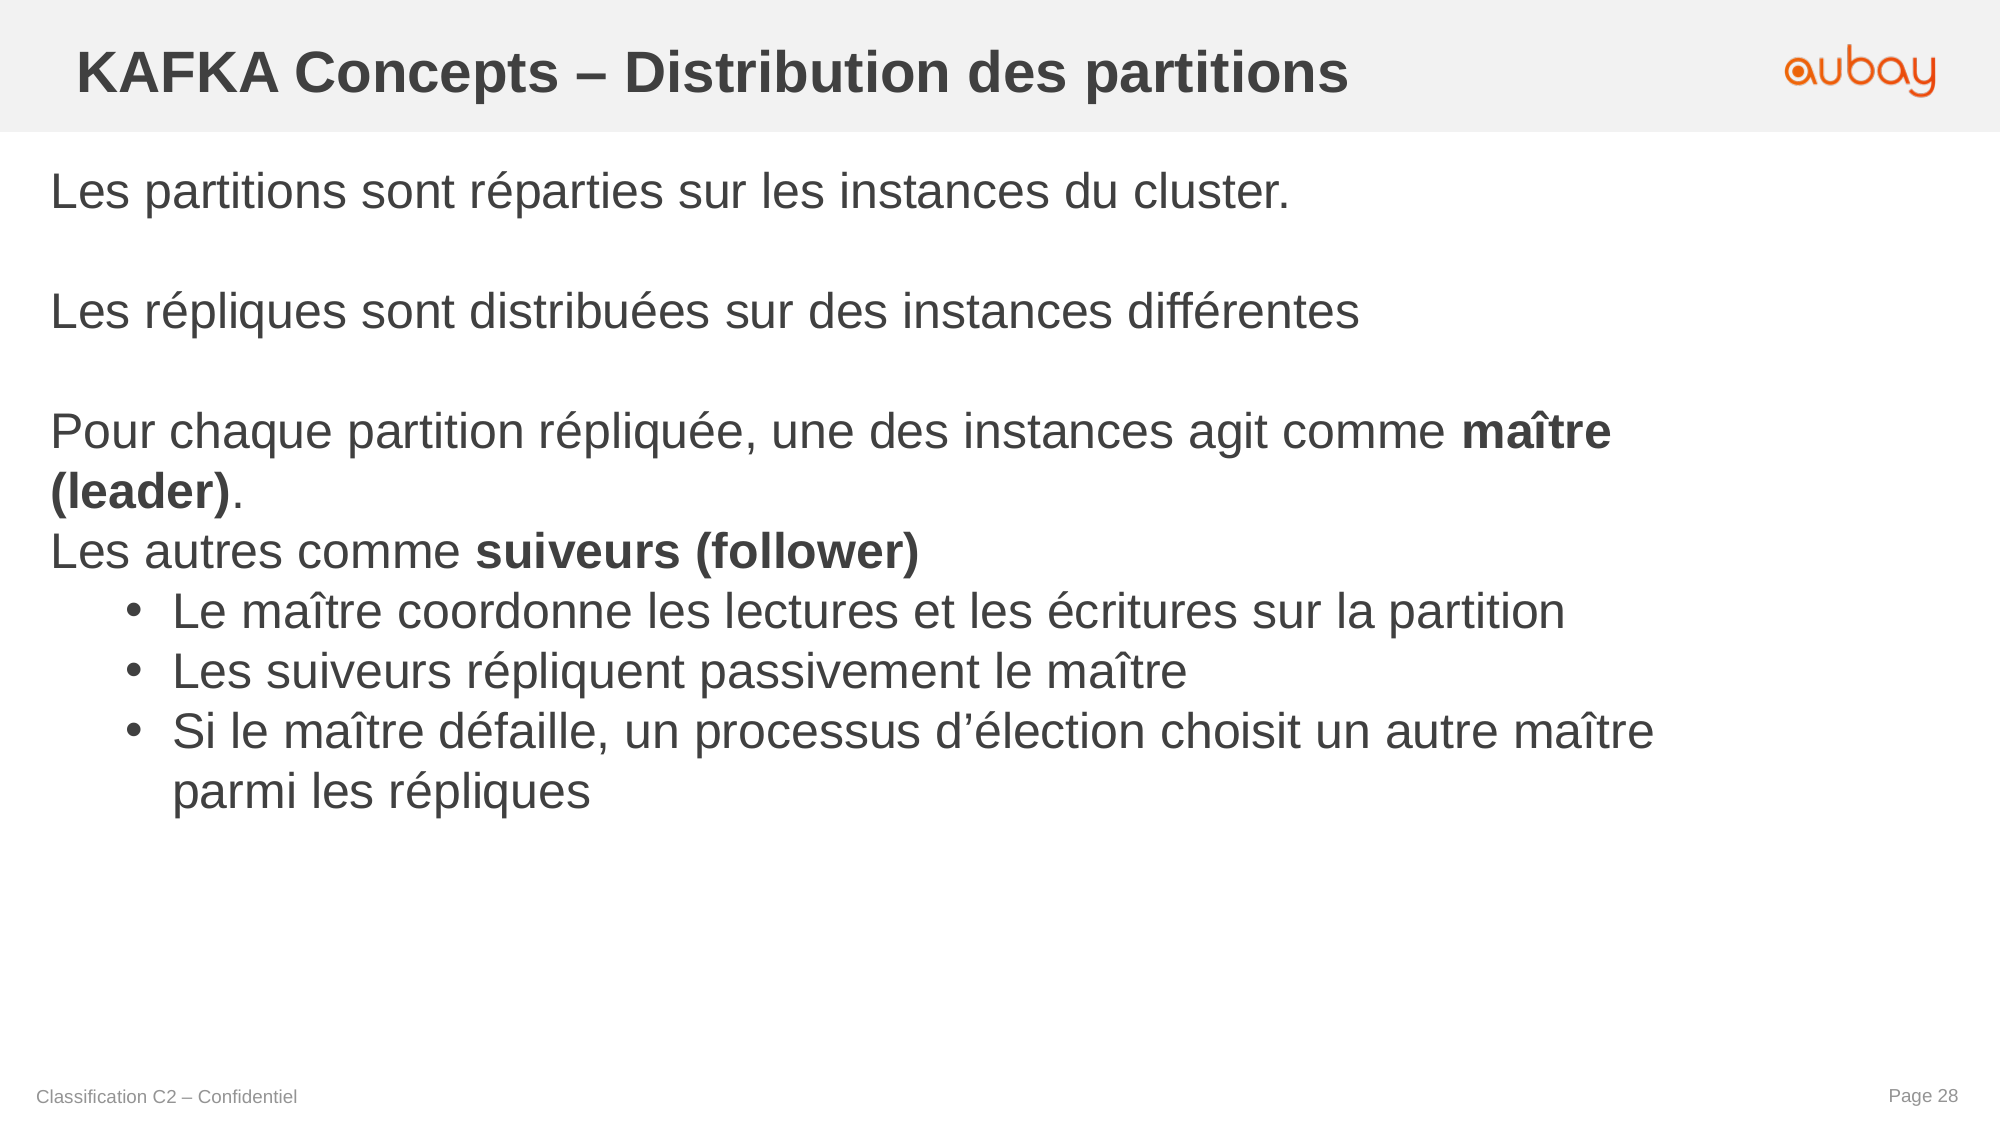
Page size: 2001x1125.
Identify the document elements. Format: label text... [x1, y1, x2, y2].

text_box Les partitions sont réparties sur les instances du cluster. Les répliques sont distribuées sur des instances différentes Pour chaque partition répliquée, une des instances agit comme maître (leader). Les autres comme suiveurs (follower) Le maître coordonne les lectures et les écritures sur la partition Les suiveurs répliquent passivement le maître Si le maître défaille, un processus d’élection choisit un autre maître parmi les répliques [35, 151, 1694, 1125]
picture [1781, 26, 1939, 116]
list KAFKA Concepts – Distribution des partitions [61, 33, 1720, 115]
